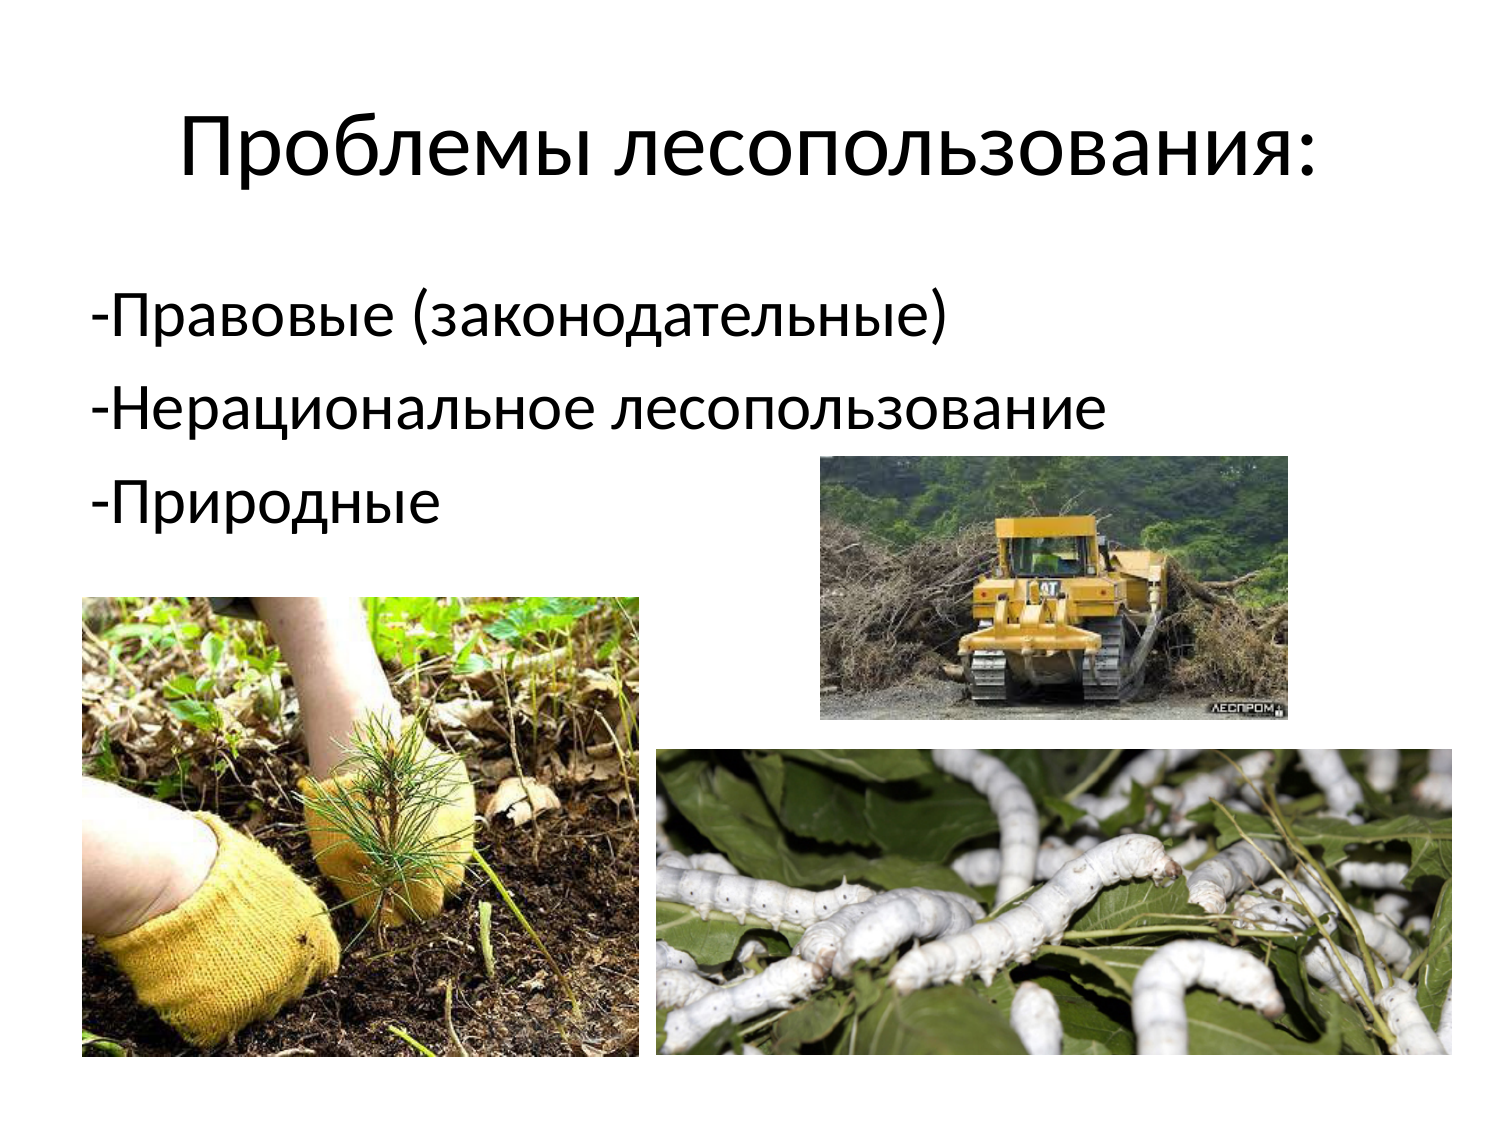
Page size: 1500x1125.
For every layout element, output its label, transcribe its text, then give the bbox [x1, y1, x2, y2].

picture [655, 749, 1452, 1055]
picture [81, 597, 639, 1057]
list -Правовые (законодательные) -Нерациональное лесопользование -Природные [75, 262, 1425, 1005]
picture [820, 456, 1288, 720]
title Проблемы лесопользования: [75, 45, 1425, 233]
